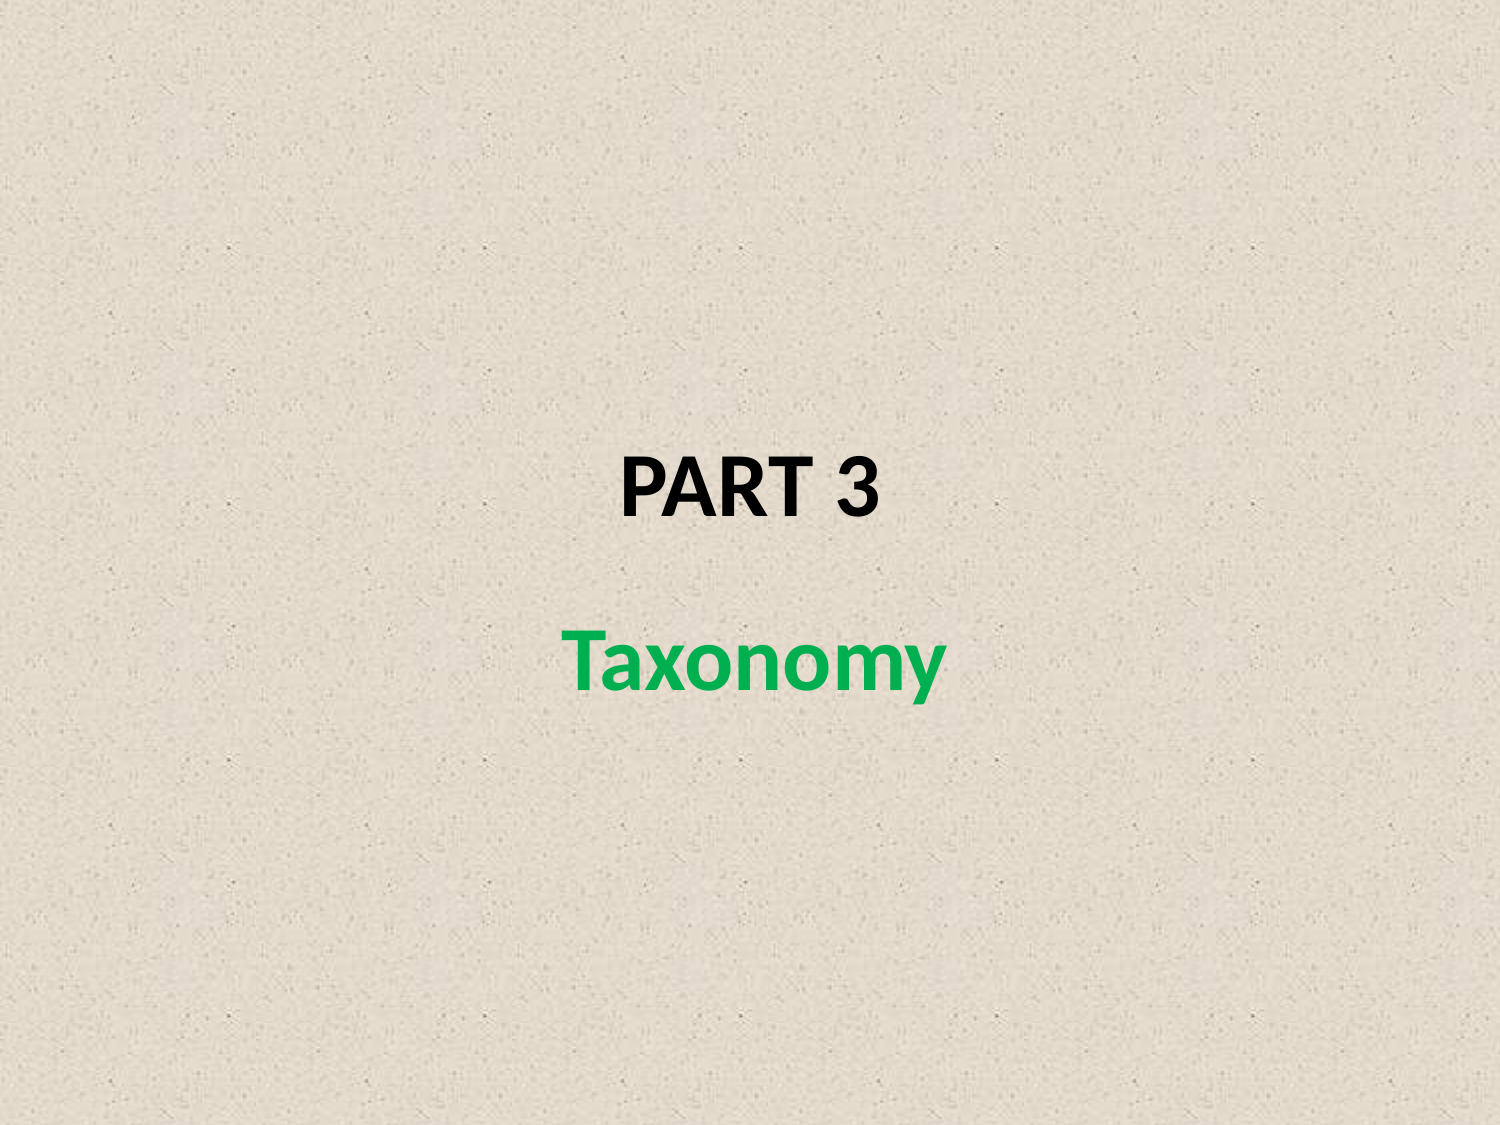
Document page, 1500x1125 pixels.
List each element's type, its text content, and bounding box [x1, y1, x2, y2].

list Taxonomy [546, 591, 981, 817]
picture [0, 0, 1500, 1125]
title PART 3 [498, 409, 1002, 551]
